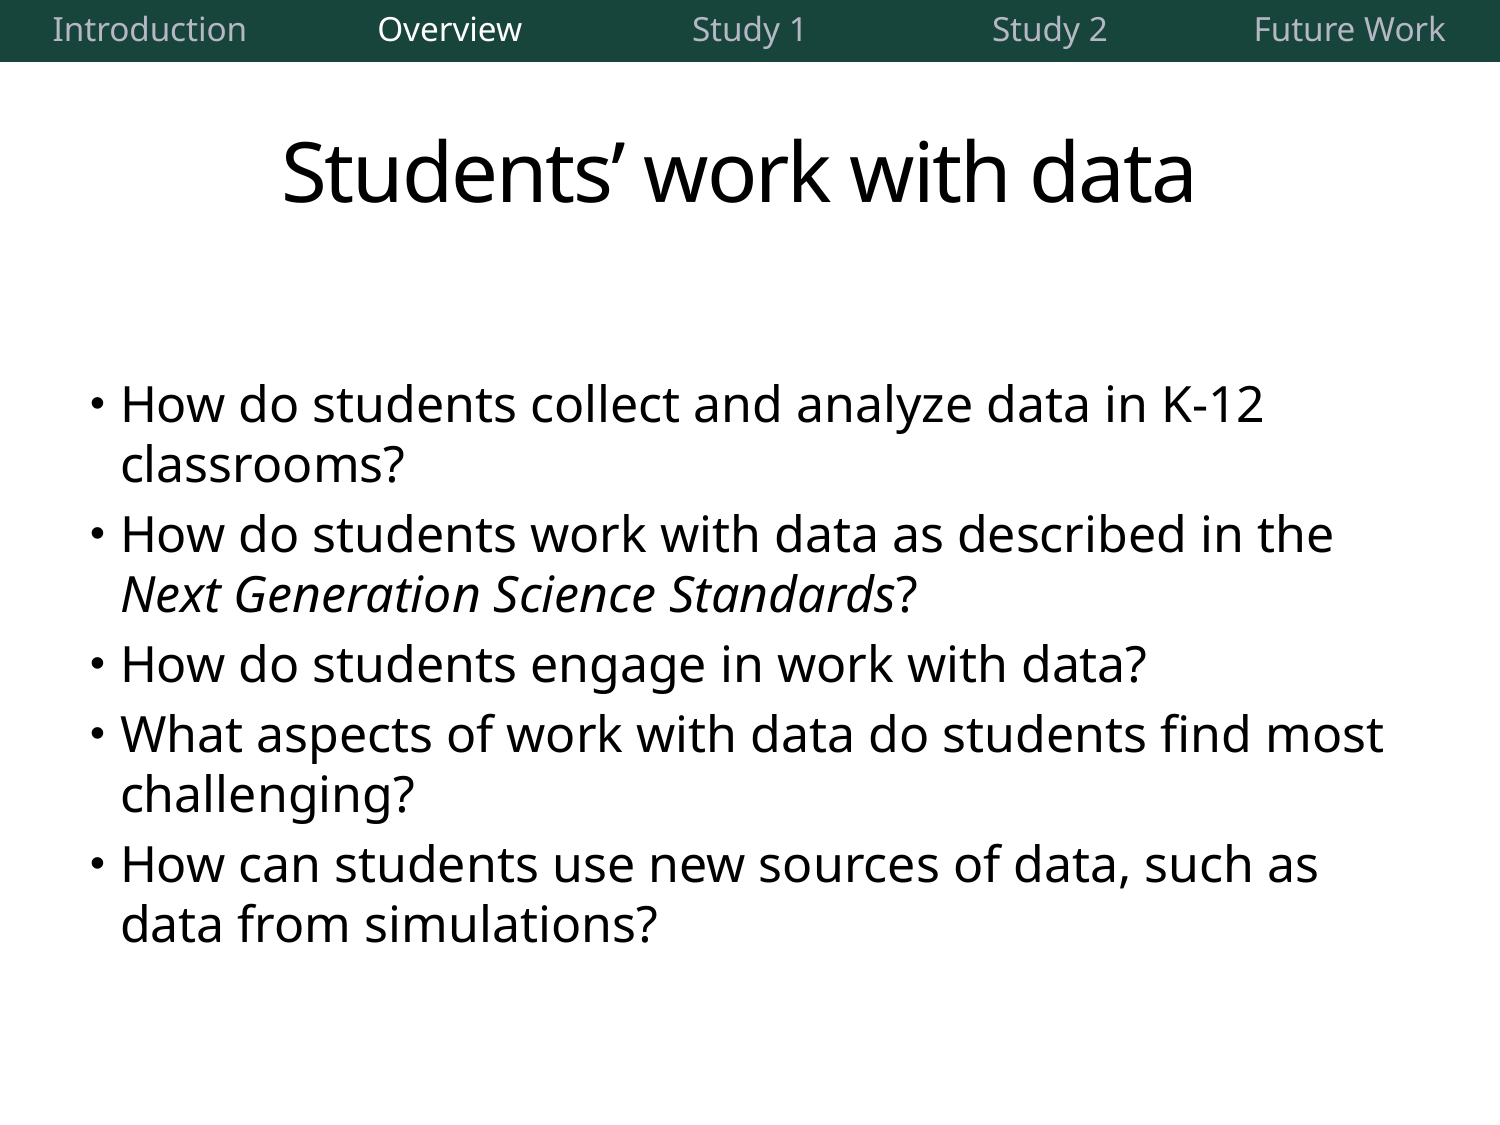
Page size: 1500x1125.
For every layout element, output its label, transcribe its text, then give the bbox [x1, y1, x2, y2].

title Students’ work with data [75, 87, 1425, 250]
table_header Study 1 [600, 0, 900, 62]
table_header Study 2 [900, 0, 1200, 62]
table_header Overview [300, 0, 600, 62]
table_header Introduction [0, 0, 300, 62]
list How do students collect and analyze data in K-12 classrooms? How do students work with data as described in the Next Generation Science Standards? How do students engage in work with data? What aspects of work with data do students find most challenging? How can students use new sources of data, such as data from simulations? [75, 262, 1425, 1063]
table_header Future Work [1200, 0, 1500, 62]
